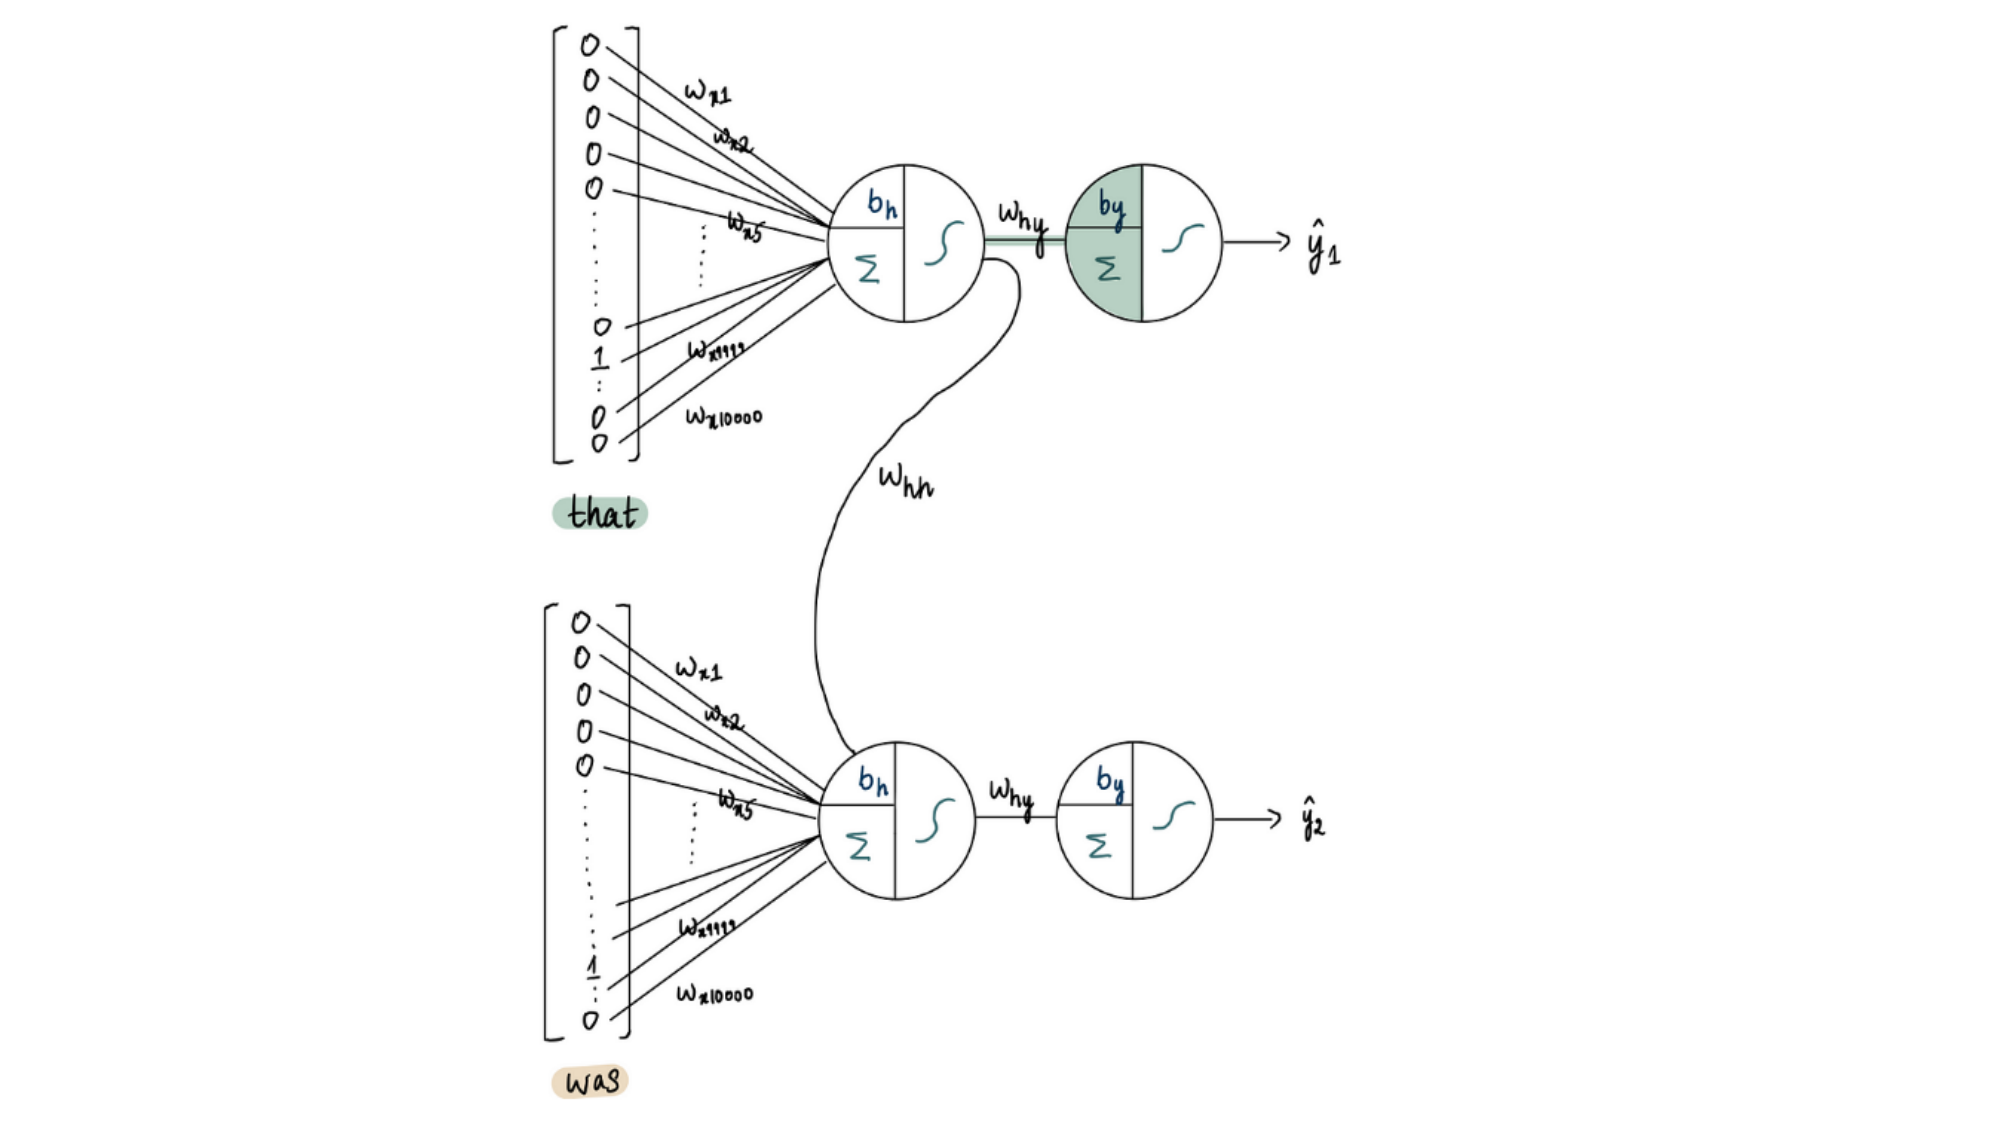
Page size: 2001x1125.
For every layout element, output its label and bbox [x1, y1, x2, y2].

picture [488, 0, 1389, 1123]
